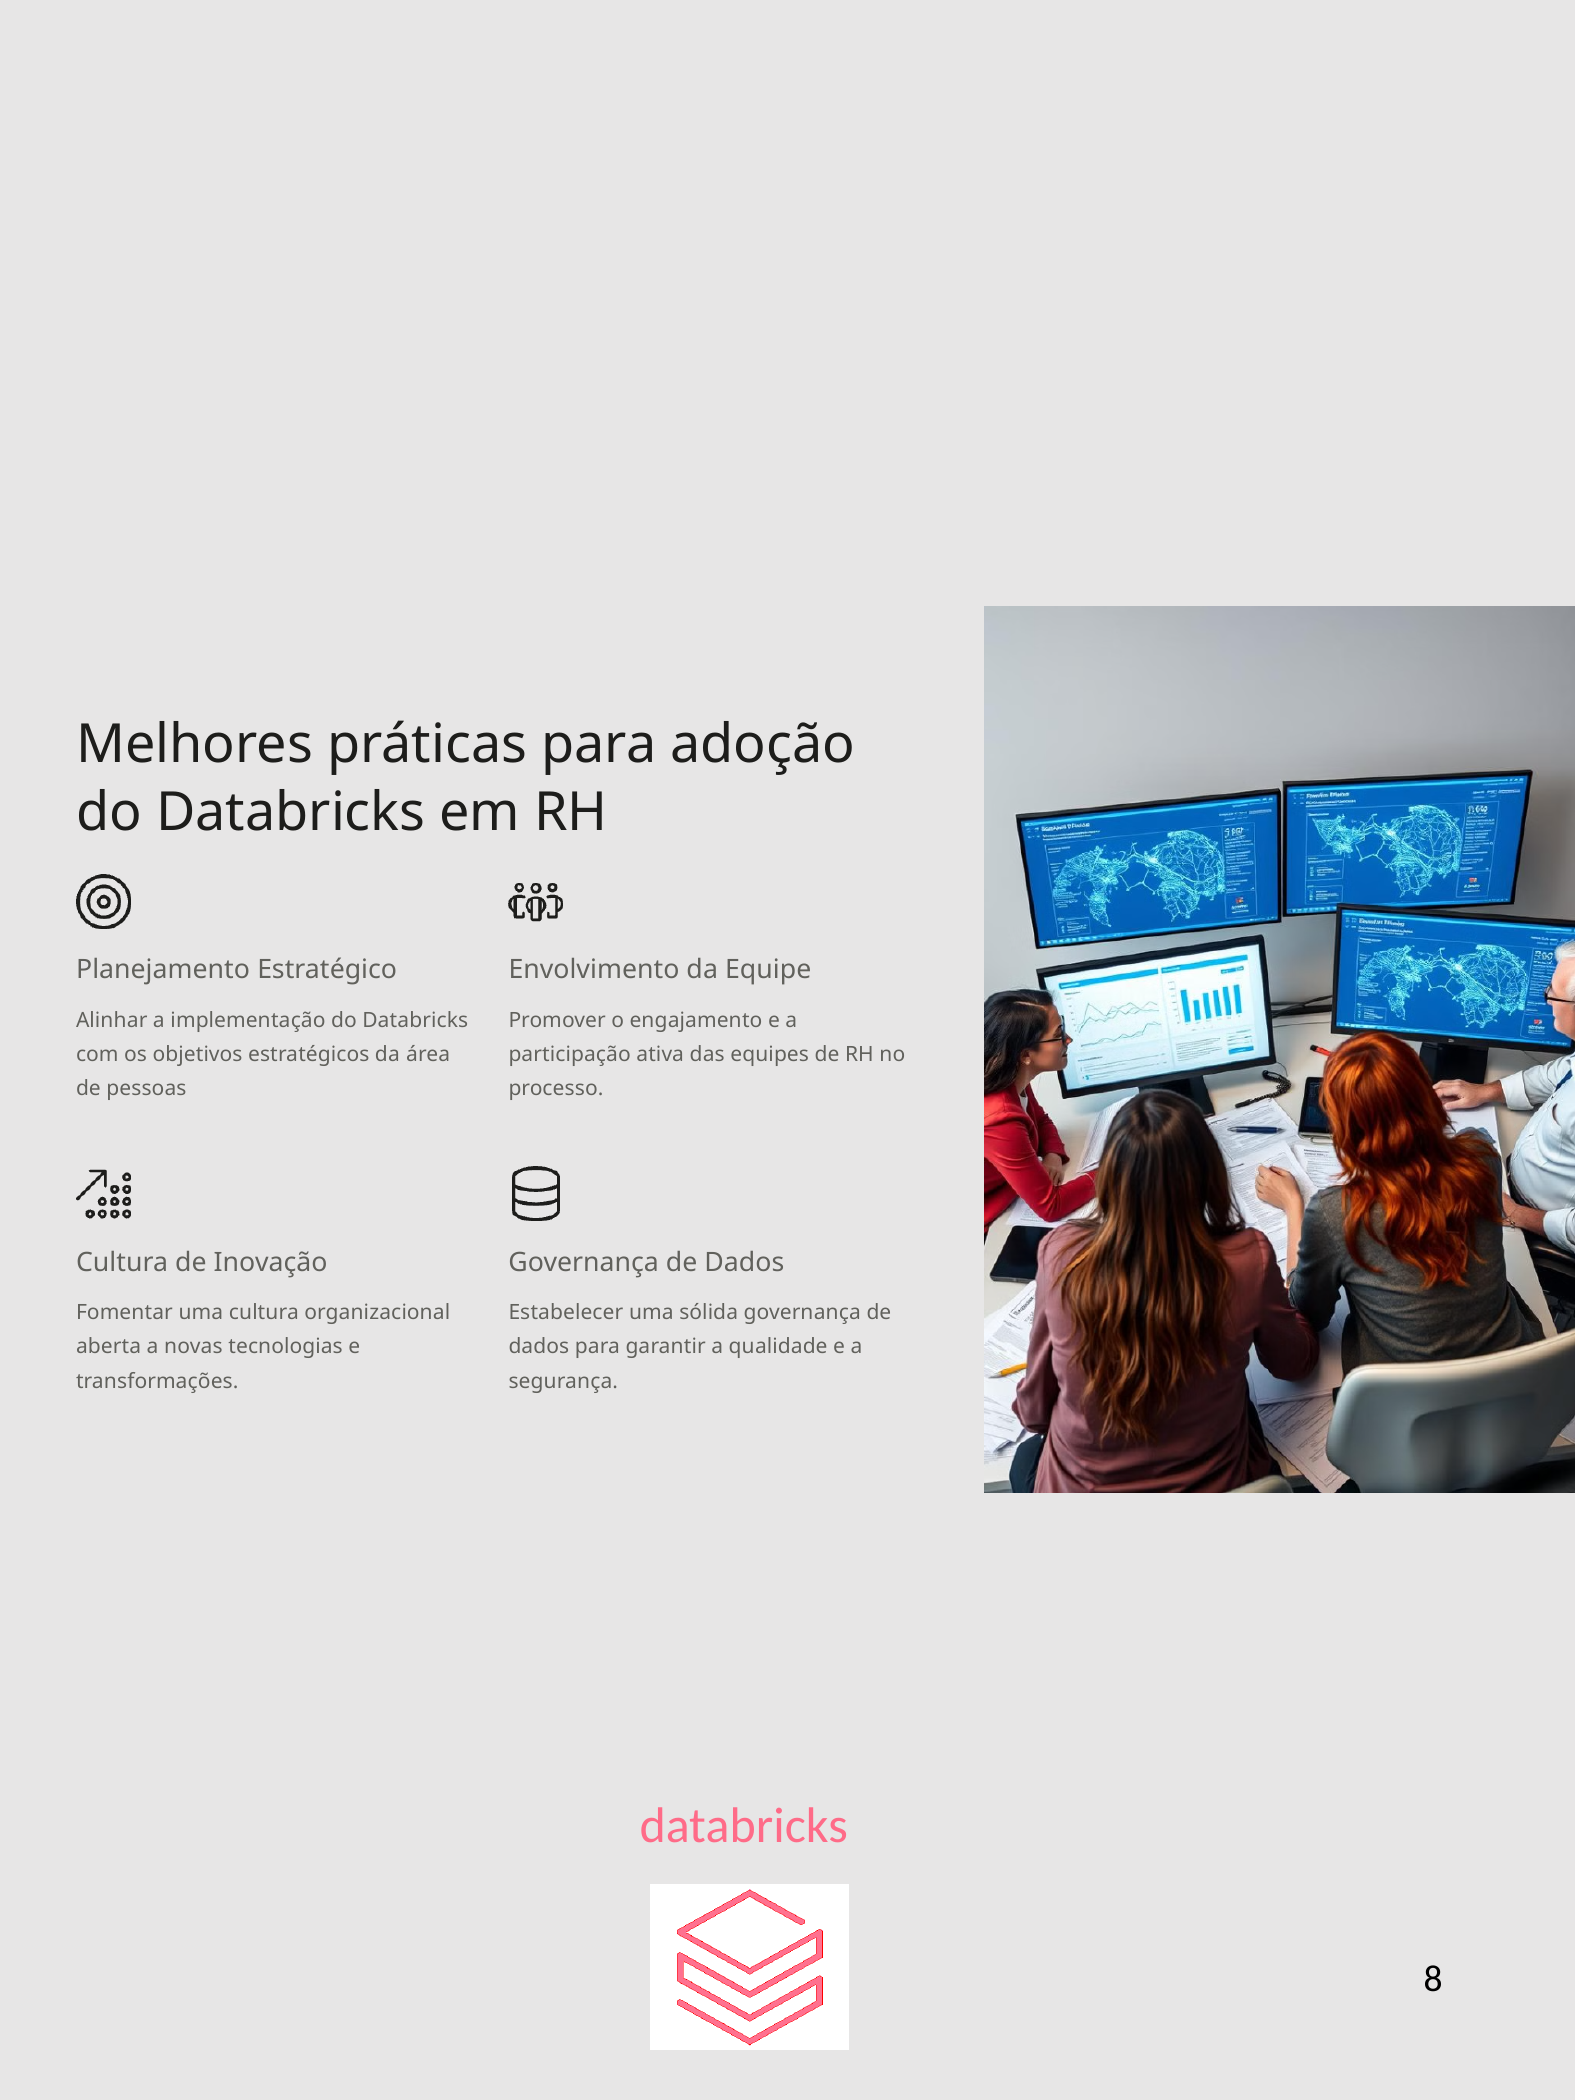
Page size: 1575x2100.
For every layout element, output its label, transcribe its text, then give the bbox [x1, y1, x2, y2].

picture [508, 1166, 563, 1221]
picture [75, 874, 131, 929]
picture [650, 1884, 849, 2050]
text_box databricks [624, 1784, 875, 1857]
text_box 8 [1408, 1946, 1479, 2059]
text_box Cultura de Inovação [76, 1242, 351, 1277]
picture [75, 1166, 131, 1221]
text_box Alinhar a implementação do Databricks com os objetivos estratégicos da área de pessoas [76, 997, 476, 1102]
text_box Fomentar uma cultura organizacional aberta a novas tecnologias e transformações. [76, 1289, 476, 1394]
text_box Promover o engajamento e a participação ativa das equipes de RH no processo. [508, 997, 909, 1102]
picture [508, 874, 563, 929]
text_box Governança de Dados [508, 1242, 811, 1277]
text_box Planejamento Estratégico [76, 950, 432, 985]
text_box Estabelecer uma sólida governança de dados para garantir a qualidade e a segurança. [508, 1289, 909, 1394]
text_box Envolvimento da Equipe [508, 950, 844, 985]
picture [984, 606, 1575, 1493]
text_box [0, 0, 1575, 2100]
text_box Melhores práticas para adoção do Databricks em RH [75, 705, 909, 842]
